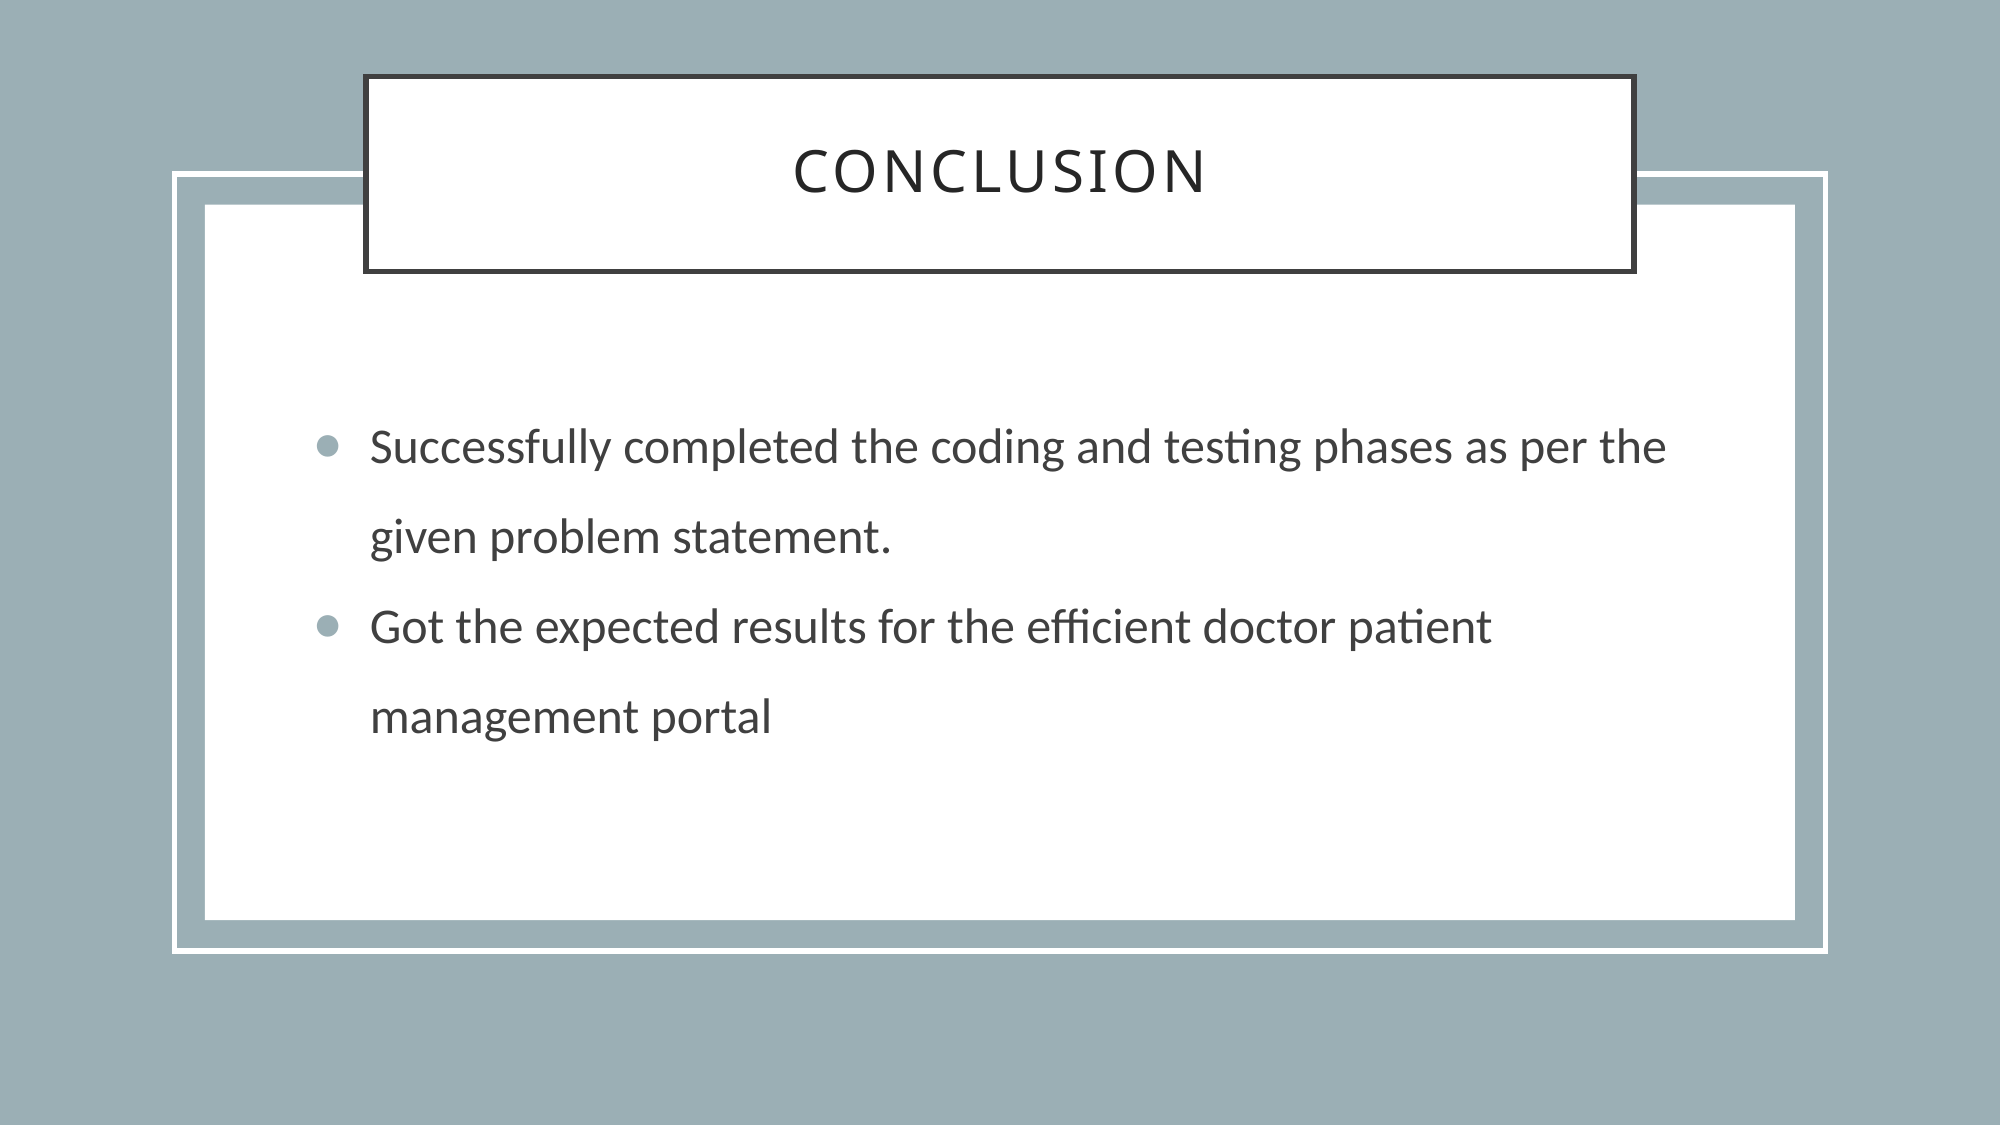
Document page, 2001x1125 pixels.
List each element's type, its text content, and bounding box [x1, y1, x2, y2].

text_box [173, 173, 1827, 952]
text_box [0, 0, 2000, 1125]
list Successfully completed the coding and testing phases as per the given problem statement. Got the expected results for the efficient doctor patient management portal [279, 375, 1721, 849]
title conclusion [363, 74, 1637, 274]
